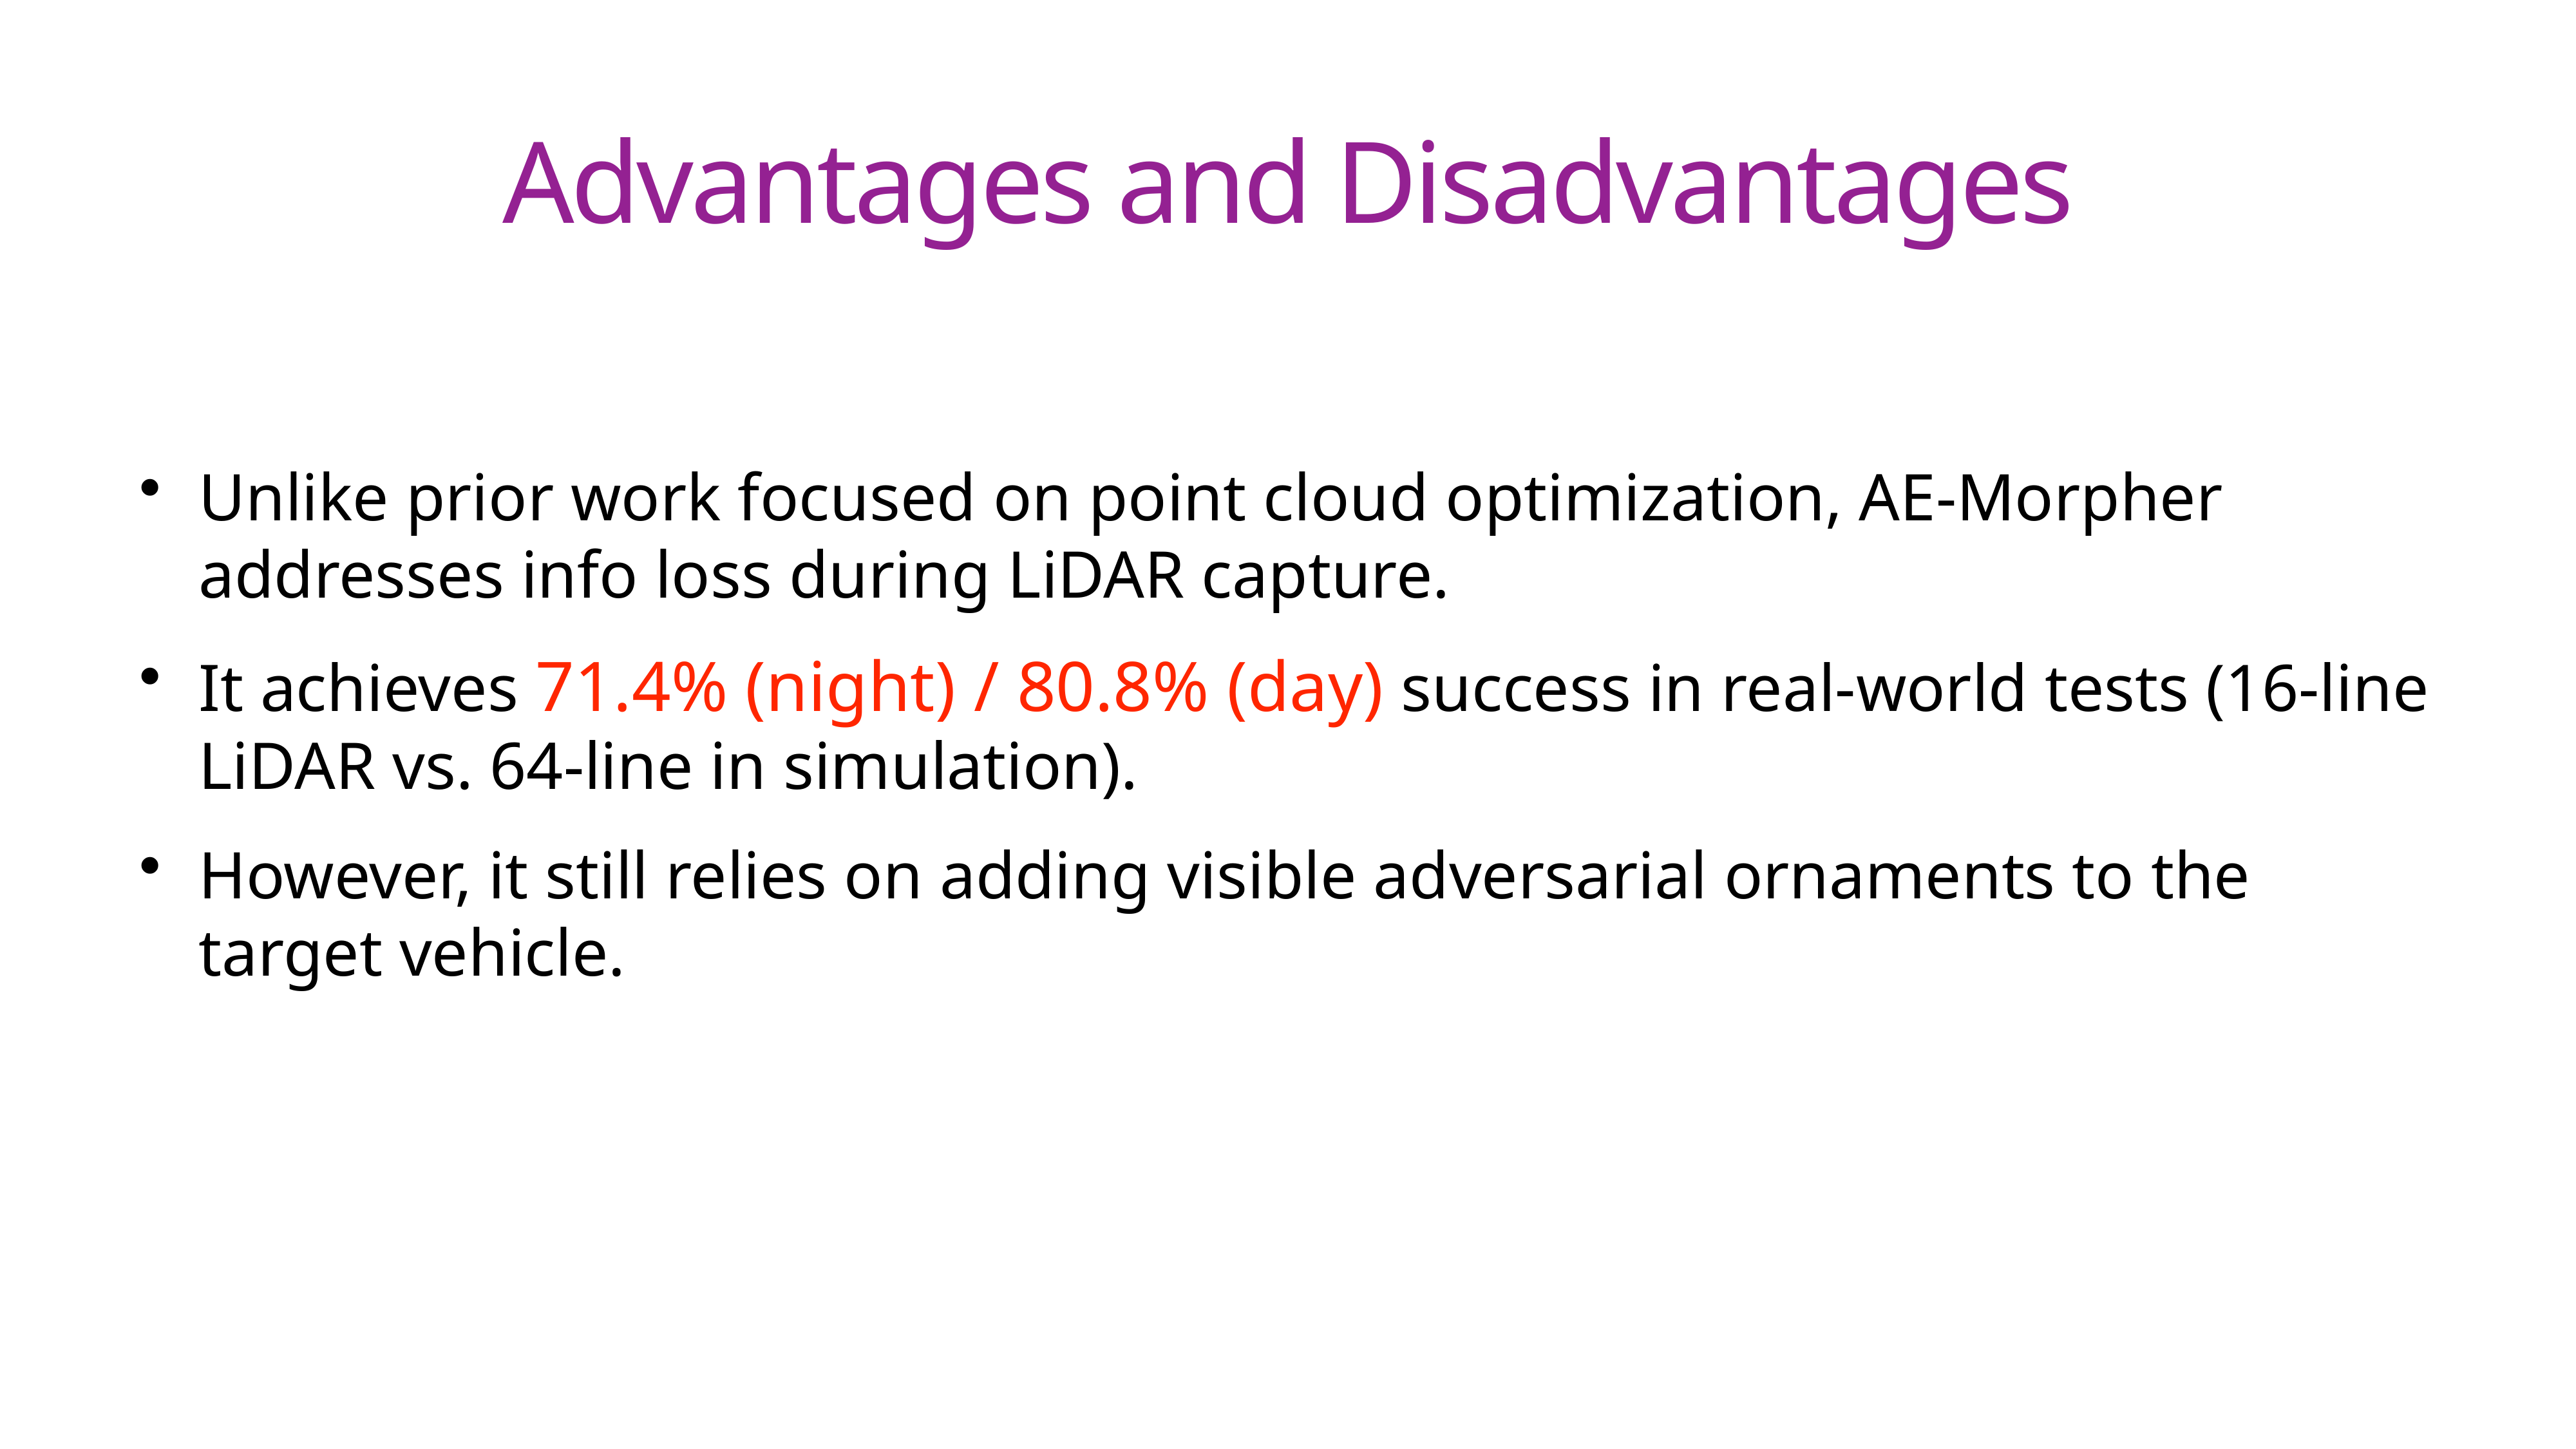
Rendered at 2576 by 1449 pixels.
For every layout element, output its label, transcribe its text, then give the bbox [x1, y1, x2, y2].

list Unlike prior work focused on point cloud optimization, AE-Morpher addresses info loss during LiDAR capture. It achieves 71.4% (night) / 80.8% (day) success in real-world tests (16-line LiDAR vs. 64-line in simulation). However, it still relies on adding visible adversarial ornaments to the target vehicle. [133, 450, 2443, 1342]
title Advantages and Disadvantages [133, 85, 2443, 251]
